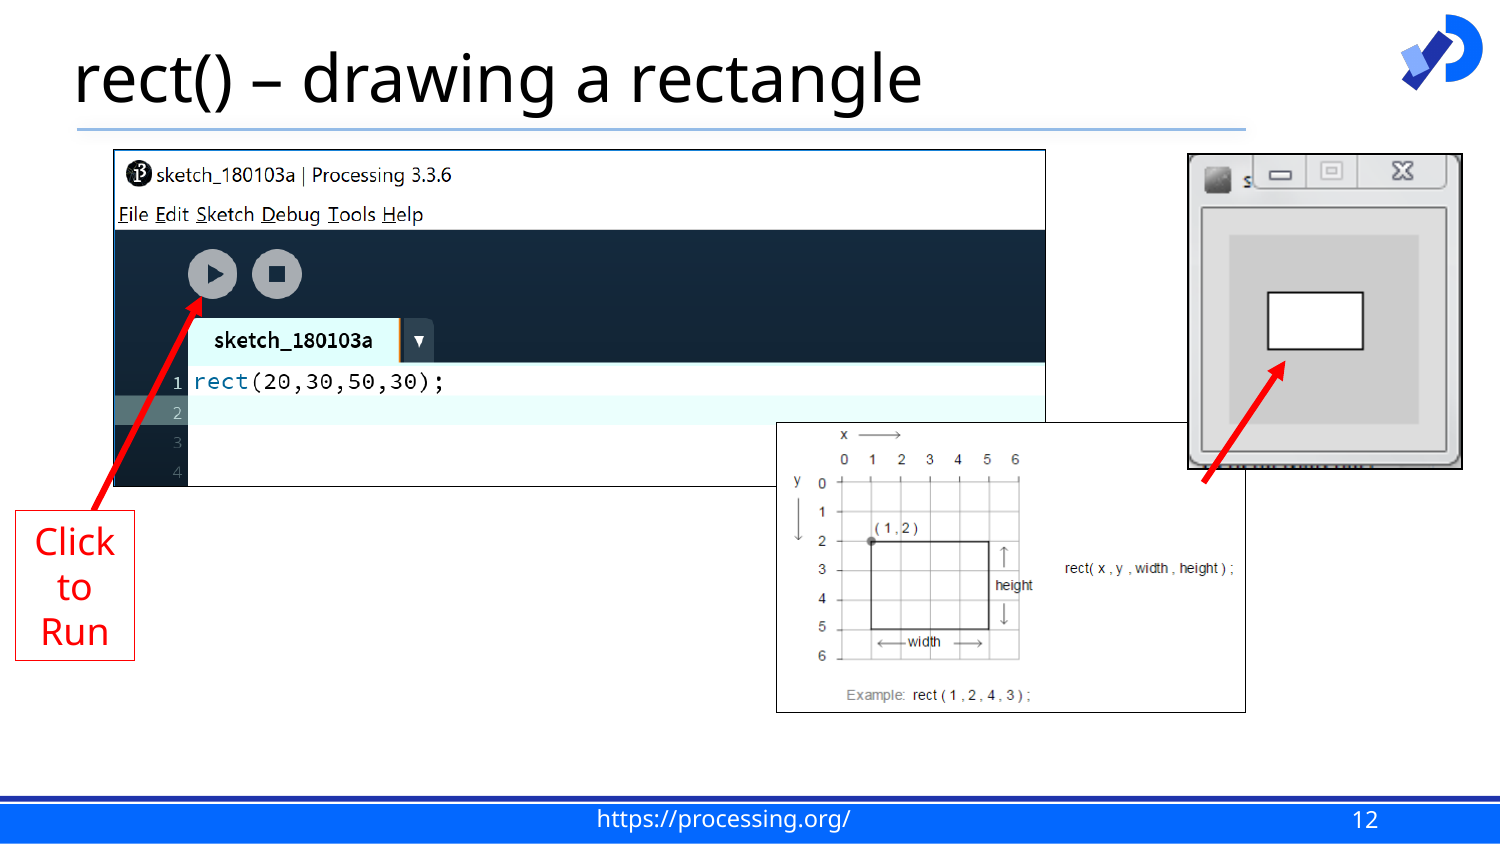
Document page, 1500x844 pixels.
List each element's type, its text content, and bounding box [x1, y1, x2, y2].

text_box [1203, 360, 1286, 483]
text_box Click to Run [15, 510, 135, 661]
title rect() – drawing a rectangle [64, 0, 1341, 126]
slide_number 12 [1074, 799, 1388, 844]
footer https://processing.org/ [527, 802, 927, 843]
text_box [93, 295, 203, 511]
picture [113, 149, 1461, 713]
picture [1398, 9, 1485, 96]
